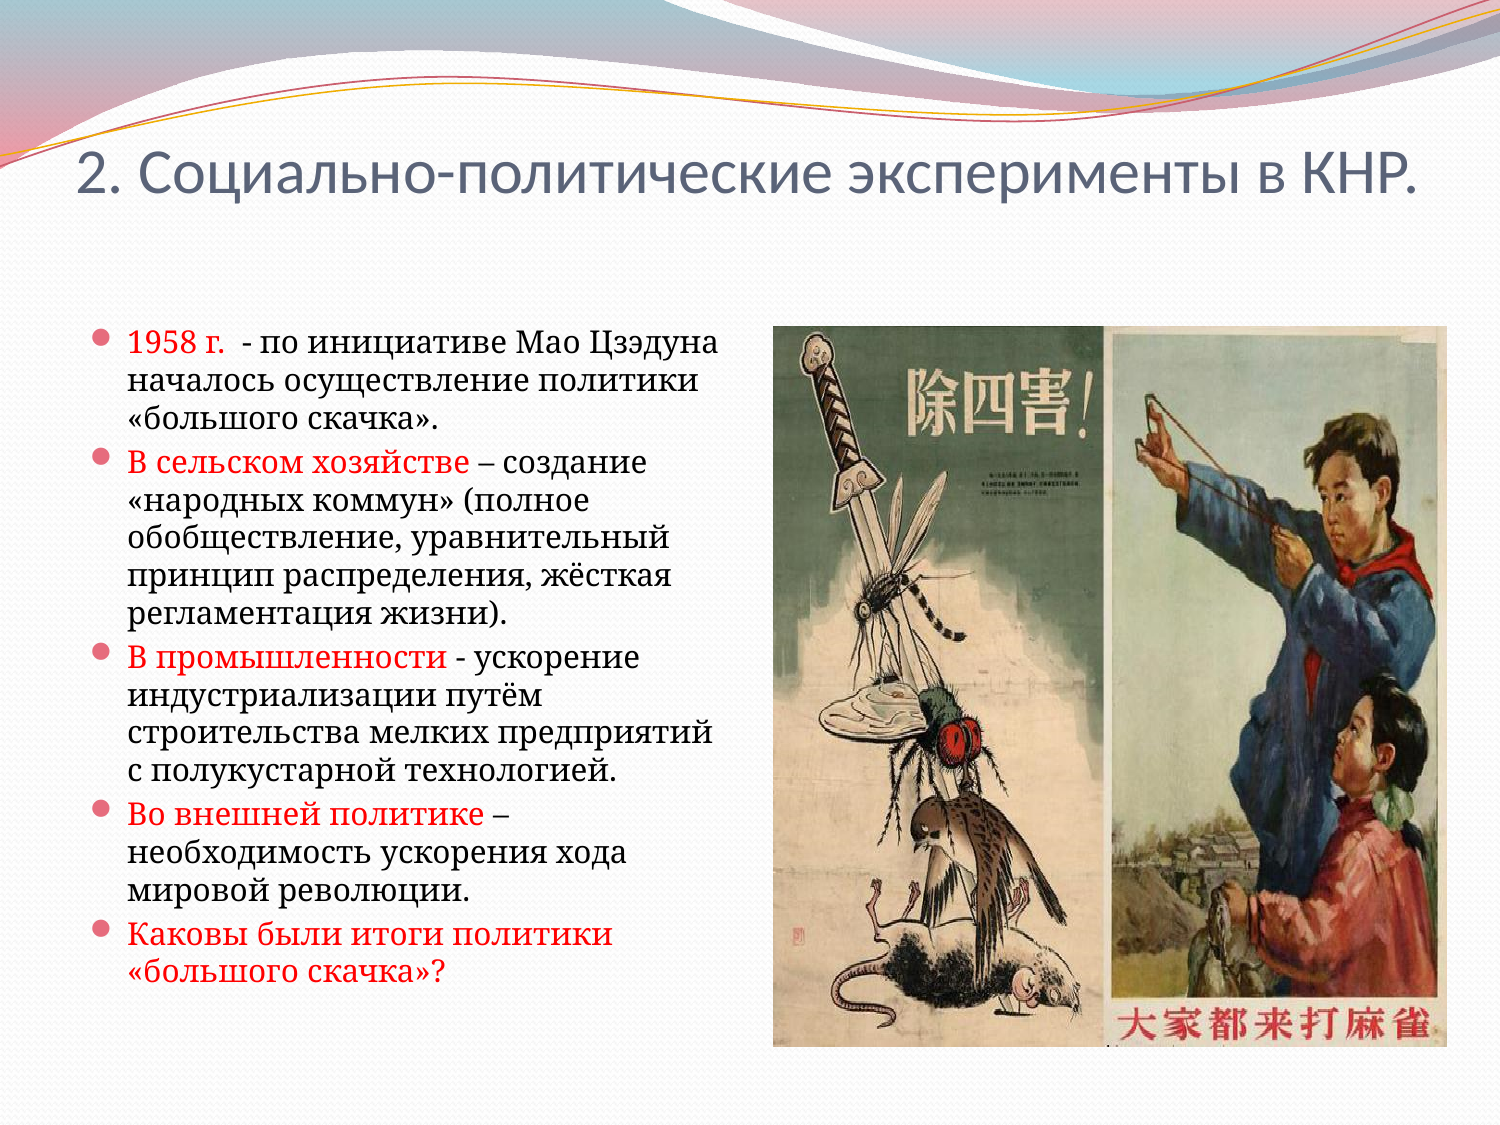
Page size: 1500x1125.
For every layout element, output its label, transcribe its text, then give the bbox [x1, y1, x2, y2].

title 2. Социально-политические эксперименты в КНР. [75, 115, 1425, 303]
picture [773, 326, 1448, 1048]
list 1958 г. - по инициативе Мао Цзэдуна началось осуществление политики «большого скачка». В сельском хозяйстве – создание «народных коммун» (полное обобществление, уравнительный принцип распределения, жёсткая регламентация жизни). В промышленности - ускорение индустриализации путём строительства мелких предприятий с полукустарной технологией. Во внешней политике – необходимость ускорения хода мировой революции. Каковы были итоги политики «большого скачка»? [75, 314, 738, 1043]
